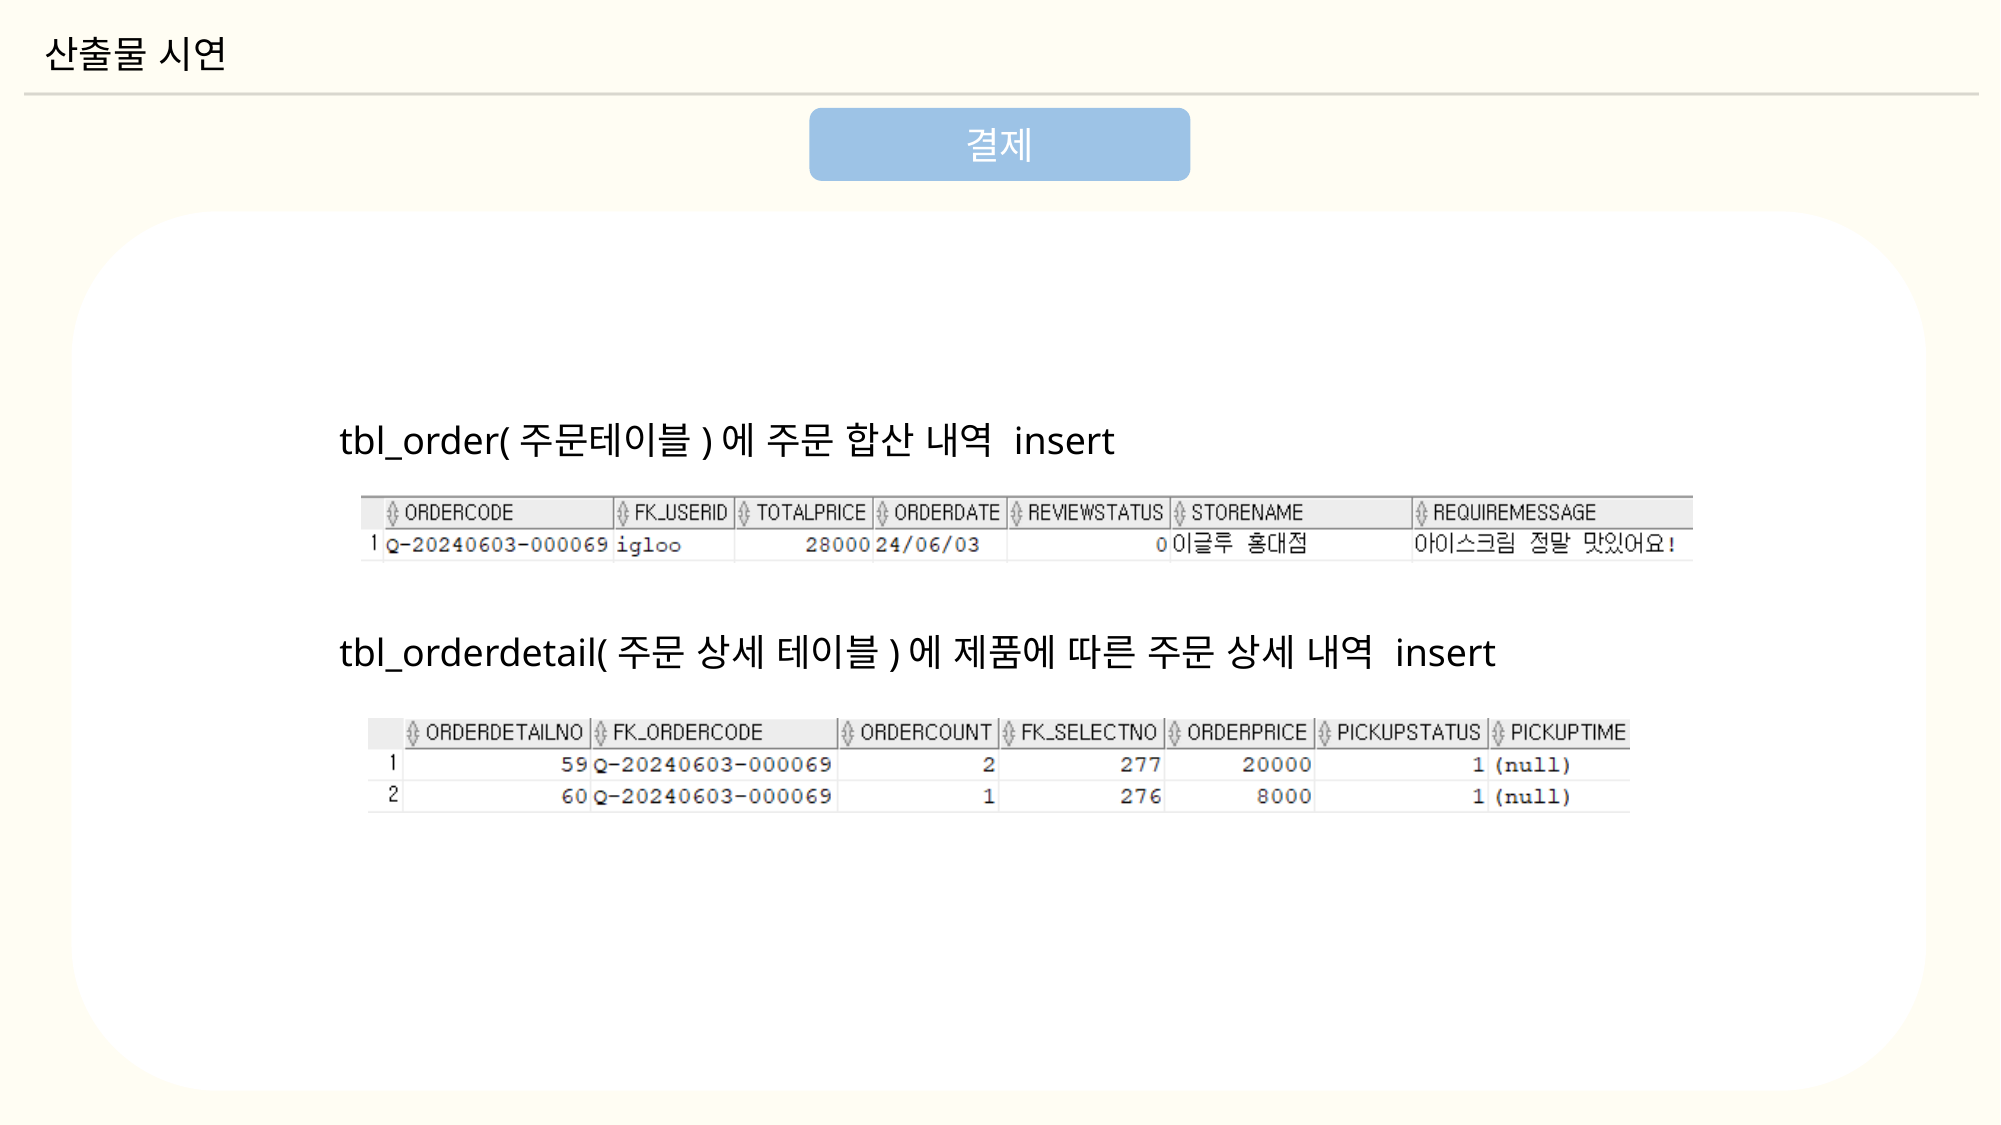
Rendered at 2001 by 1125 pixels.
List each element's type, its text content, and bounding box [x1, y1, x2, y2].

text_box 결제 [808, 106, 1192, 182]
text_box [24, 88, 1979, 100]
picture [361, 495, 1693, 563]
text_box tbl_orderdetail(주문 상세 테이블)에 제품에 따른 주문 상세 내역 insert [324, 621, 1550, 681]
picture [368, 718, 1630, 813]
text_box [70, 210, 1928, 1092]
text_box 산출물 시연 [29, 23, 243, 84]
text_box tbl_order(주문테이블)에 주문 합산 내역 insert [324, 409, 1131, 470]
